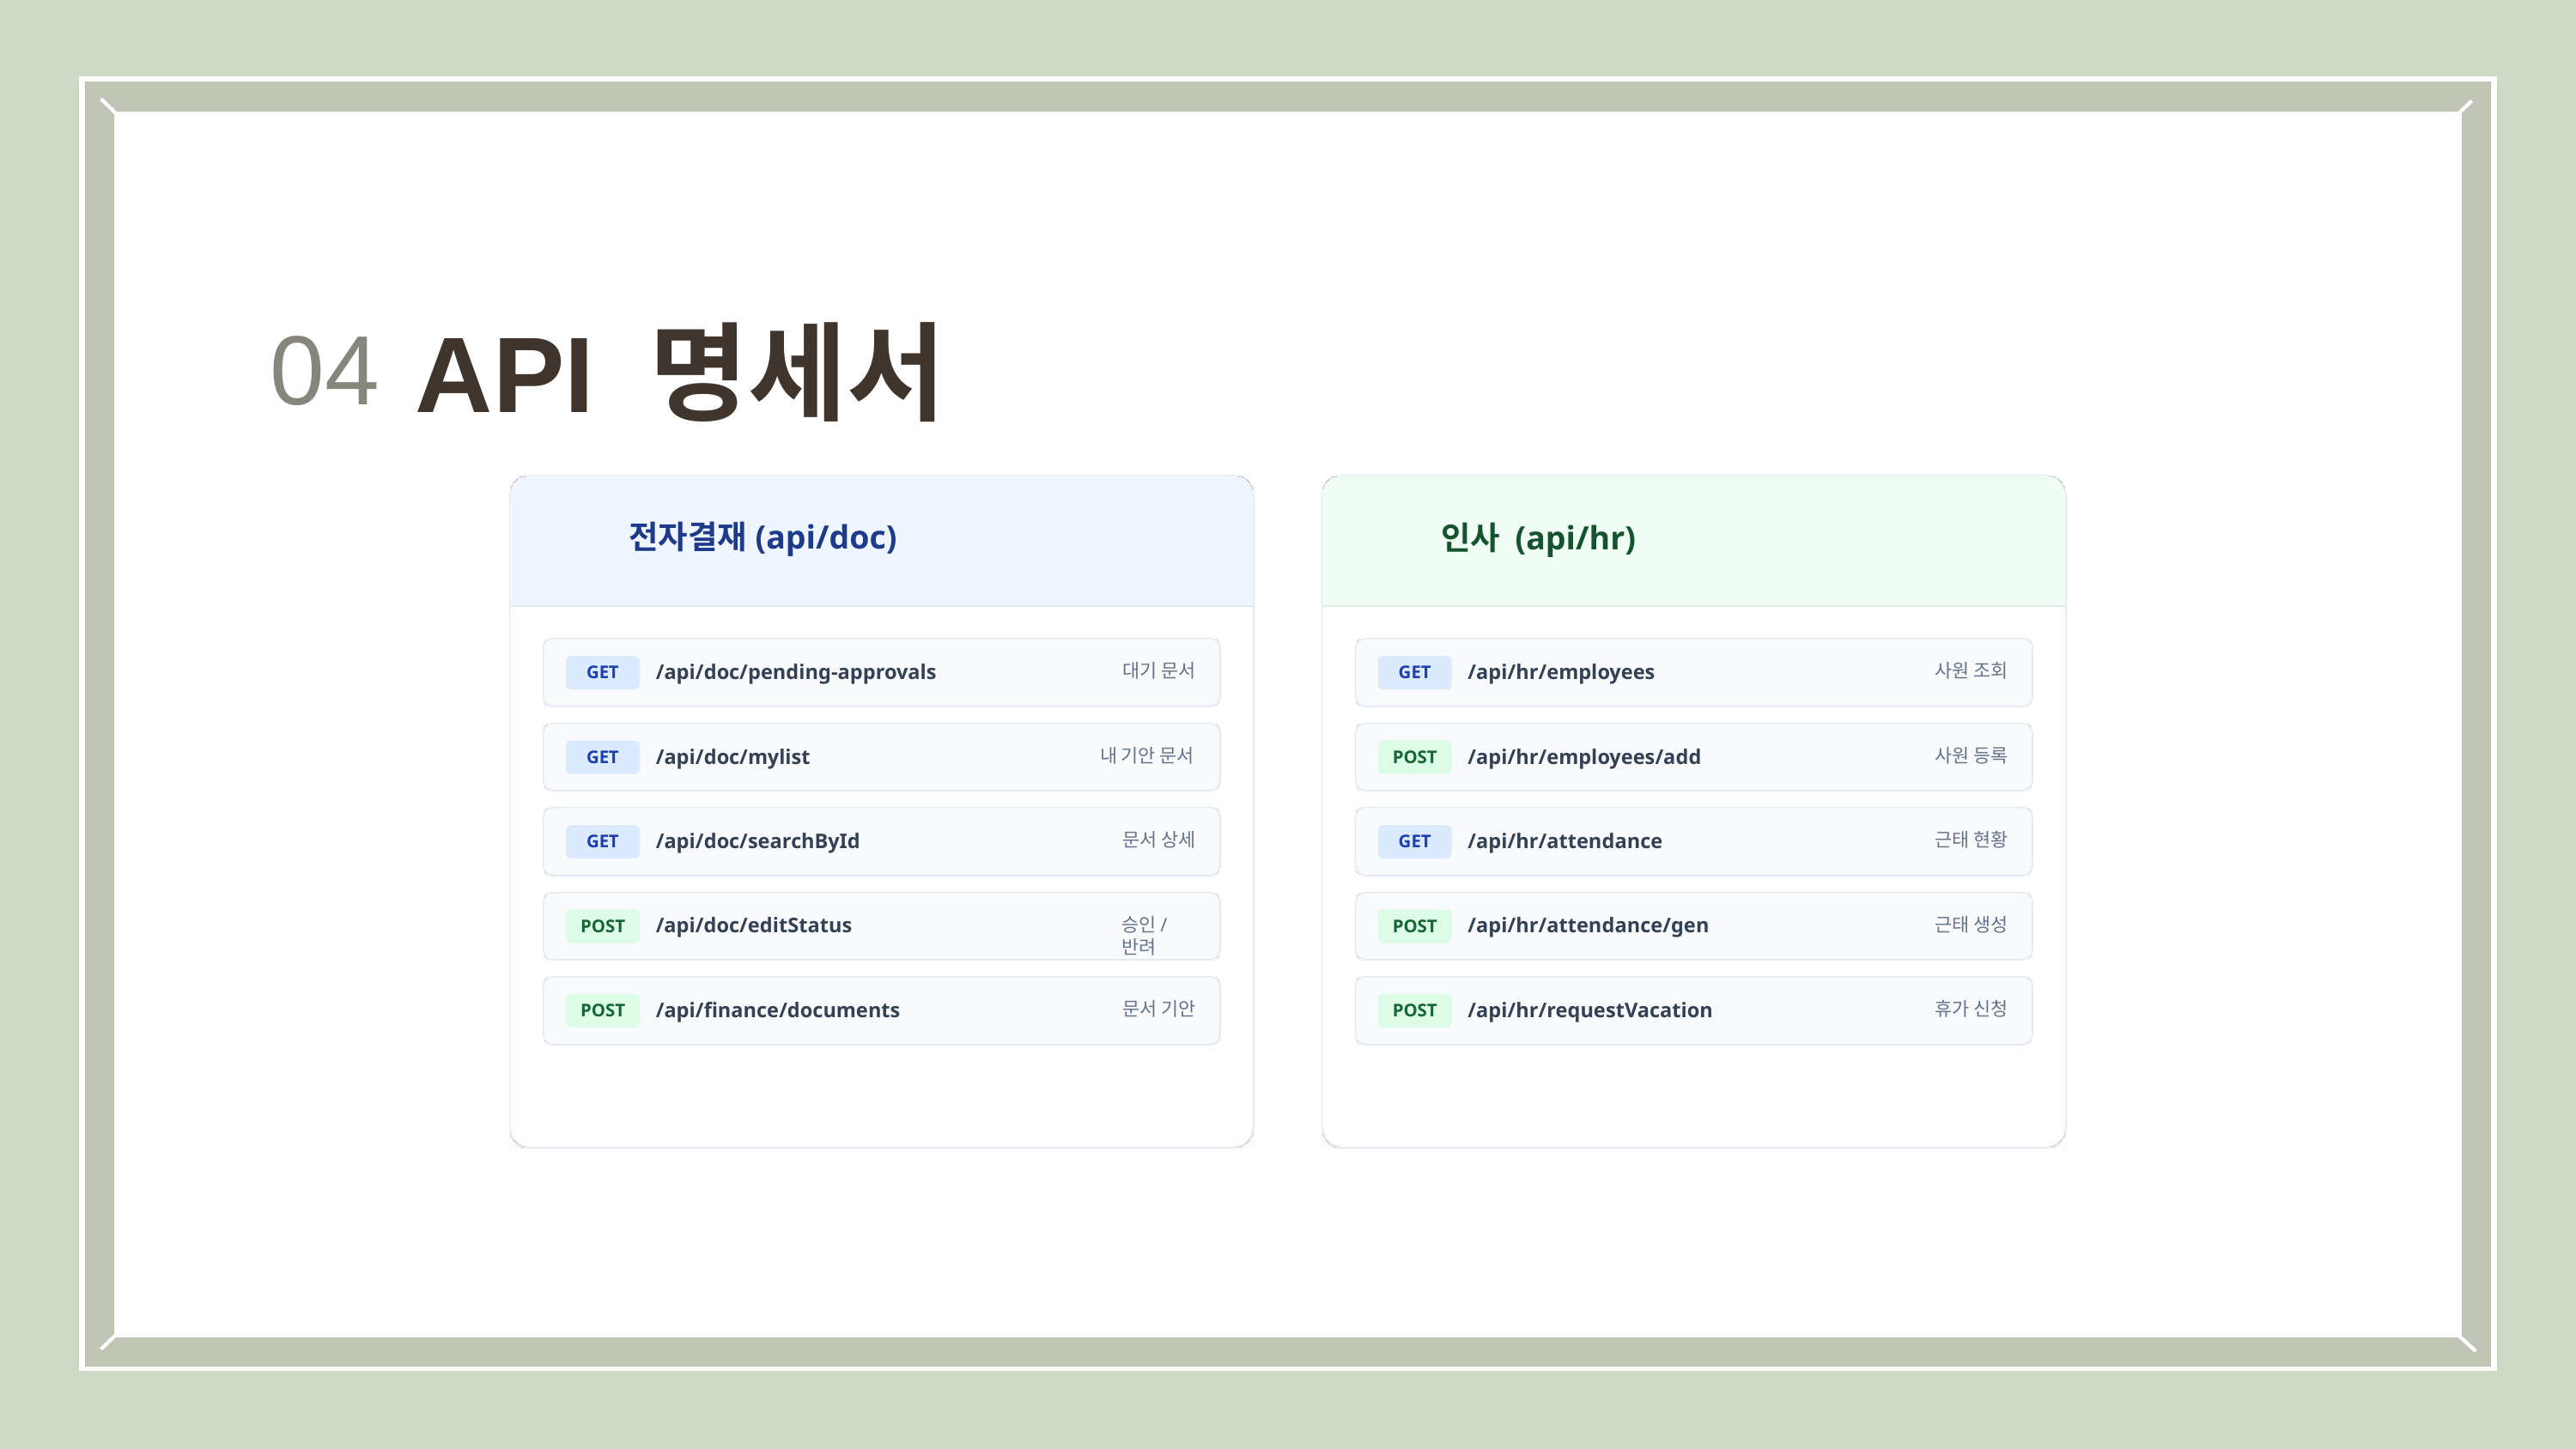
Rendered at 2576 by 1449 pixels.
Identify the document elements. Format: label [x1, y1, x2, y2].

picture [1321, 474, 2067, 1149]
text_box [78, 51, 2497, 1372]
picture [509, 474, 1255, 1149]
